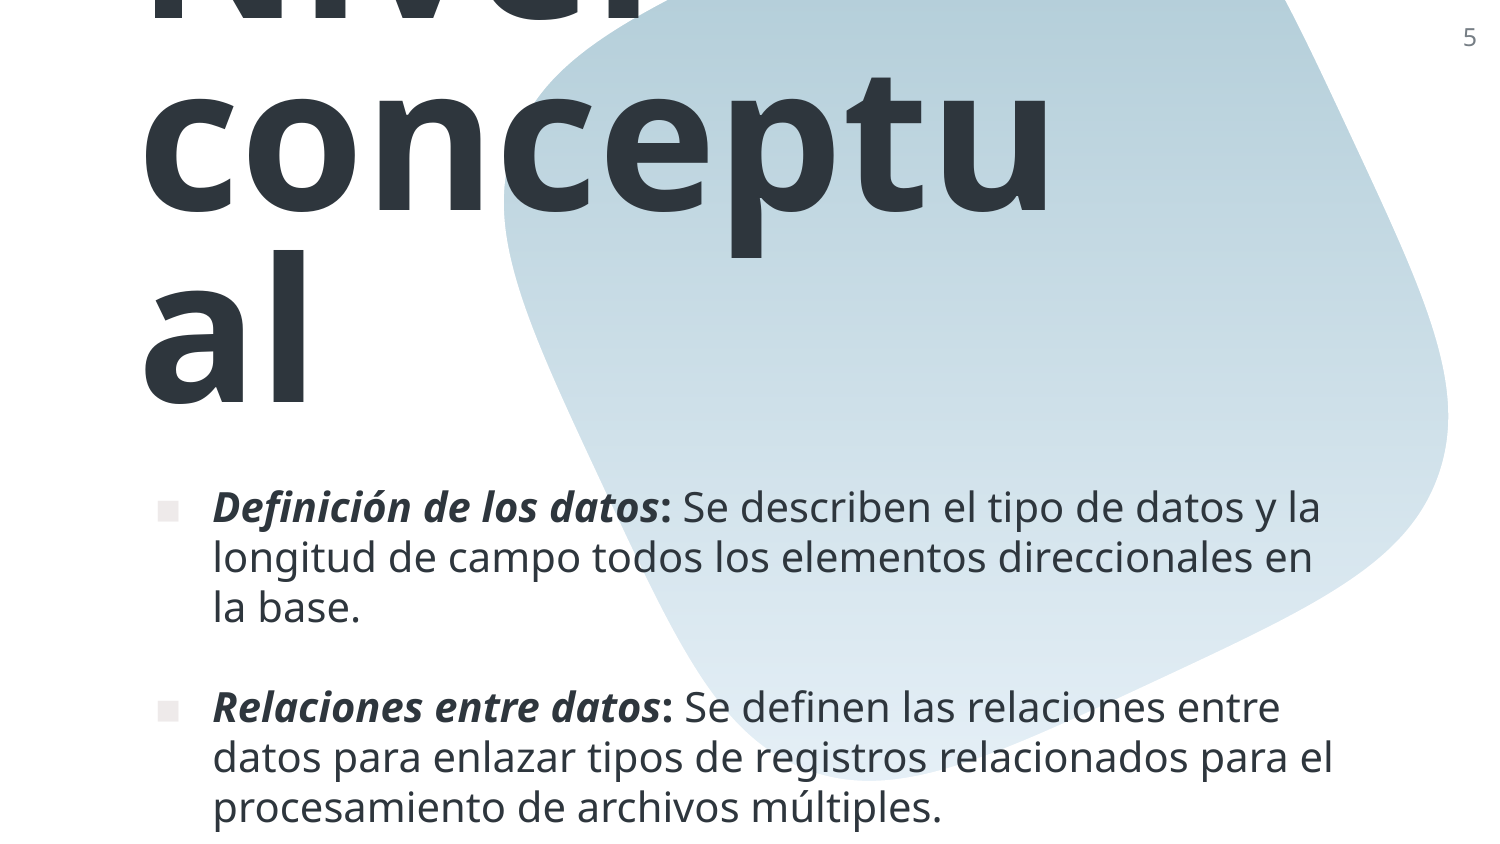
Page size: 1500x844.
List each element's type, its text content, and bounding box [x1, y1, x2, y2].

slide_number 5 [1387, 21, 1478, 86]
title Nivel conceptual [137, 21, 1106, 441]
subtitle Definición de los datos: Se describen el tipo de datos y la longitud de campo todos los elementos direccionales en la base. Relaciones entre datos: Se definen las relaciones entre datos para enlazar tipos de registros relacionados para el procesamiento de archivos múltiples. [137, 481, 1335, 825]
